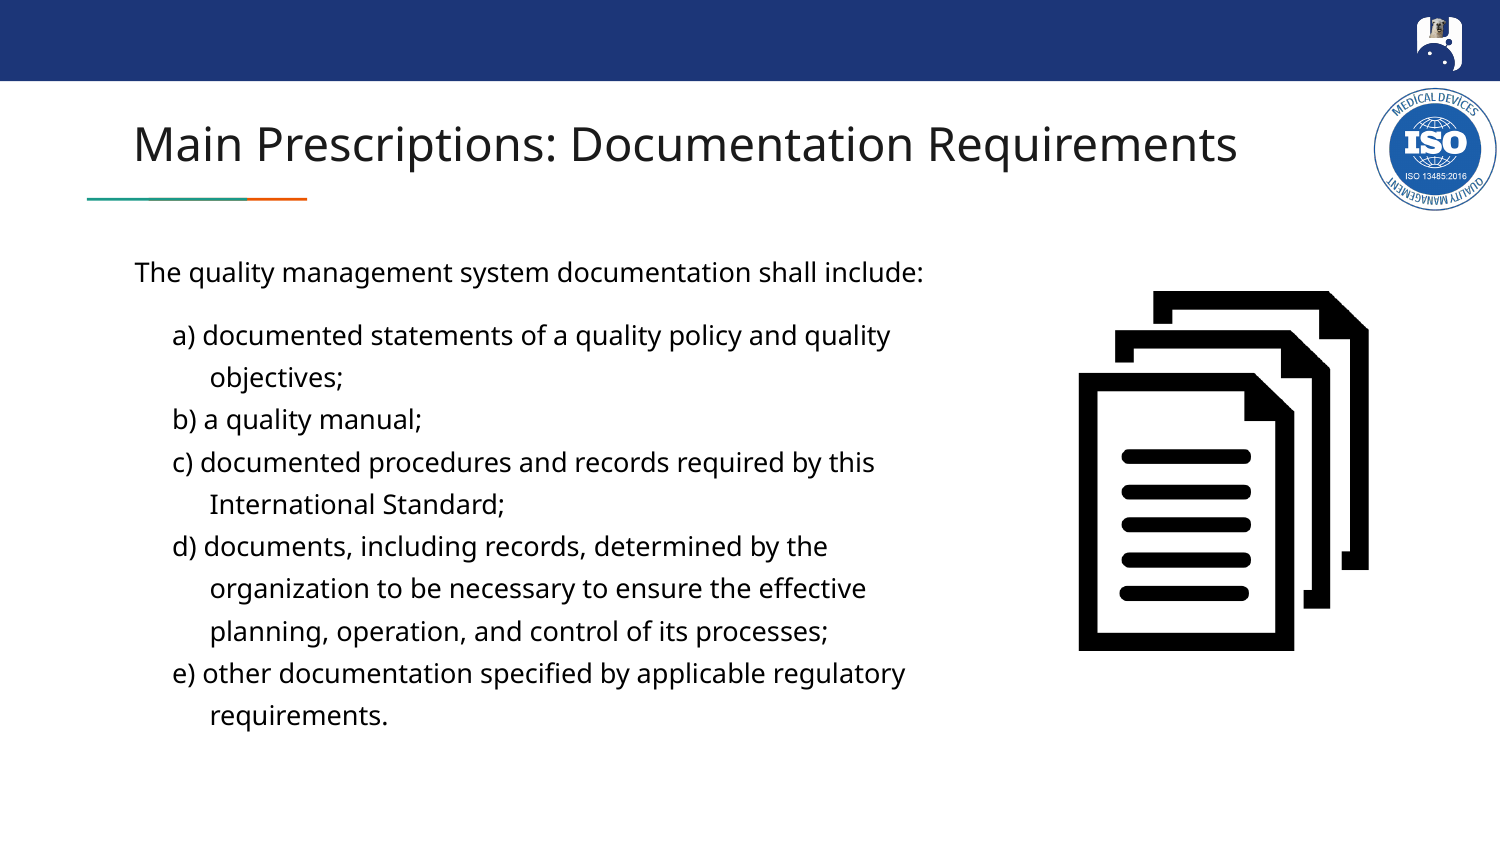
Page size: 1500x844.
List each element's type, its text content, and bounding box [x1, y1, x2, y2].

picture [1043, 291, 1404, 652]
list The quality management system documentation shall include: a) documented statements of a quality policy and quality objectives; b) a quality manual; c) documented procedures and records required by this International Standard; d) documents, including records, determined by the organization to be necessary to ensure the effective planning, operation, and control of its processes; e) other documentation specified by applicable regulatory requirements. [119, 230, 948, 712]
picture [1369, 83, 1500, 212]
title Main Prescriptions: Documentation Requirements [117, 99, 1364, 187]
picture [1403, 8, 1473, 78]
